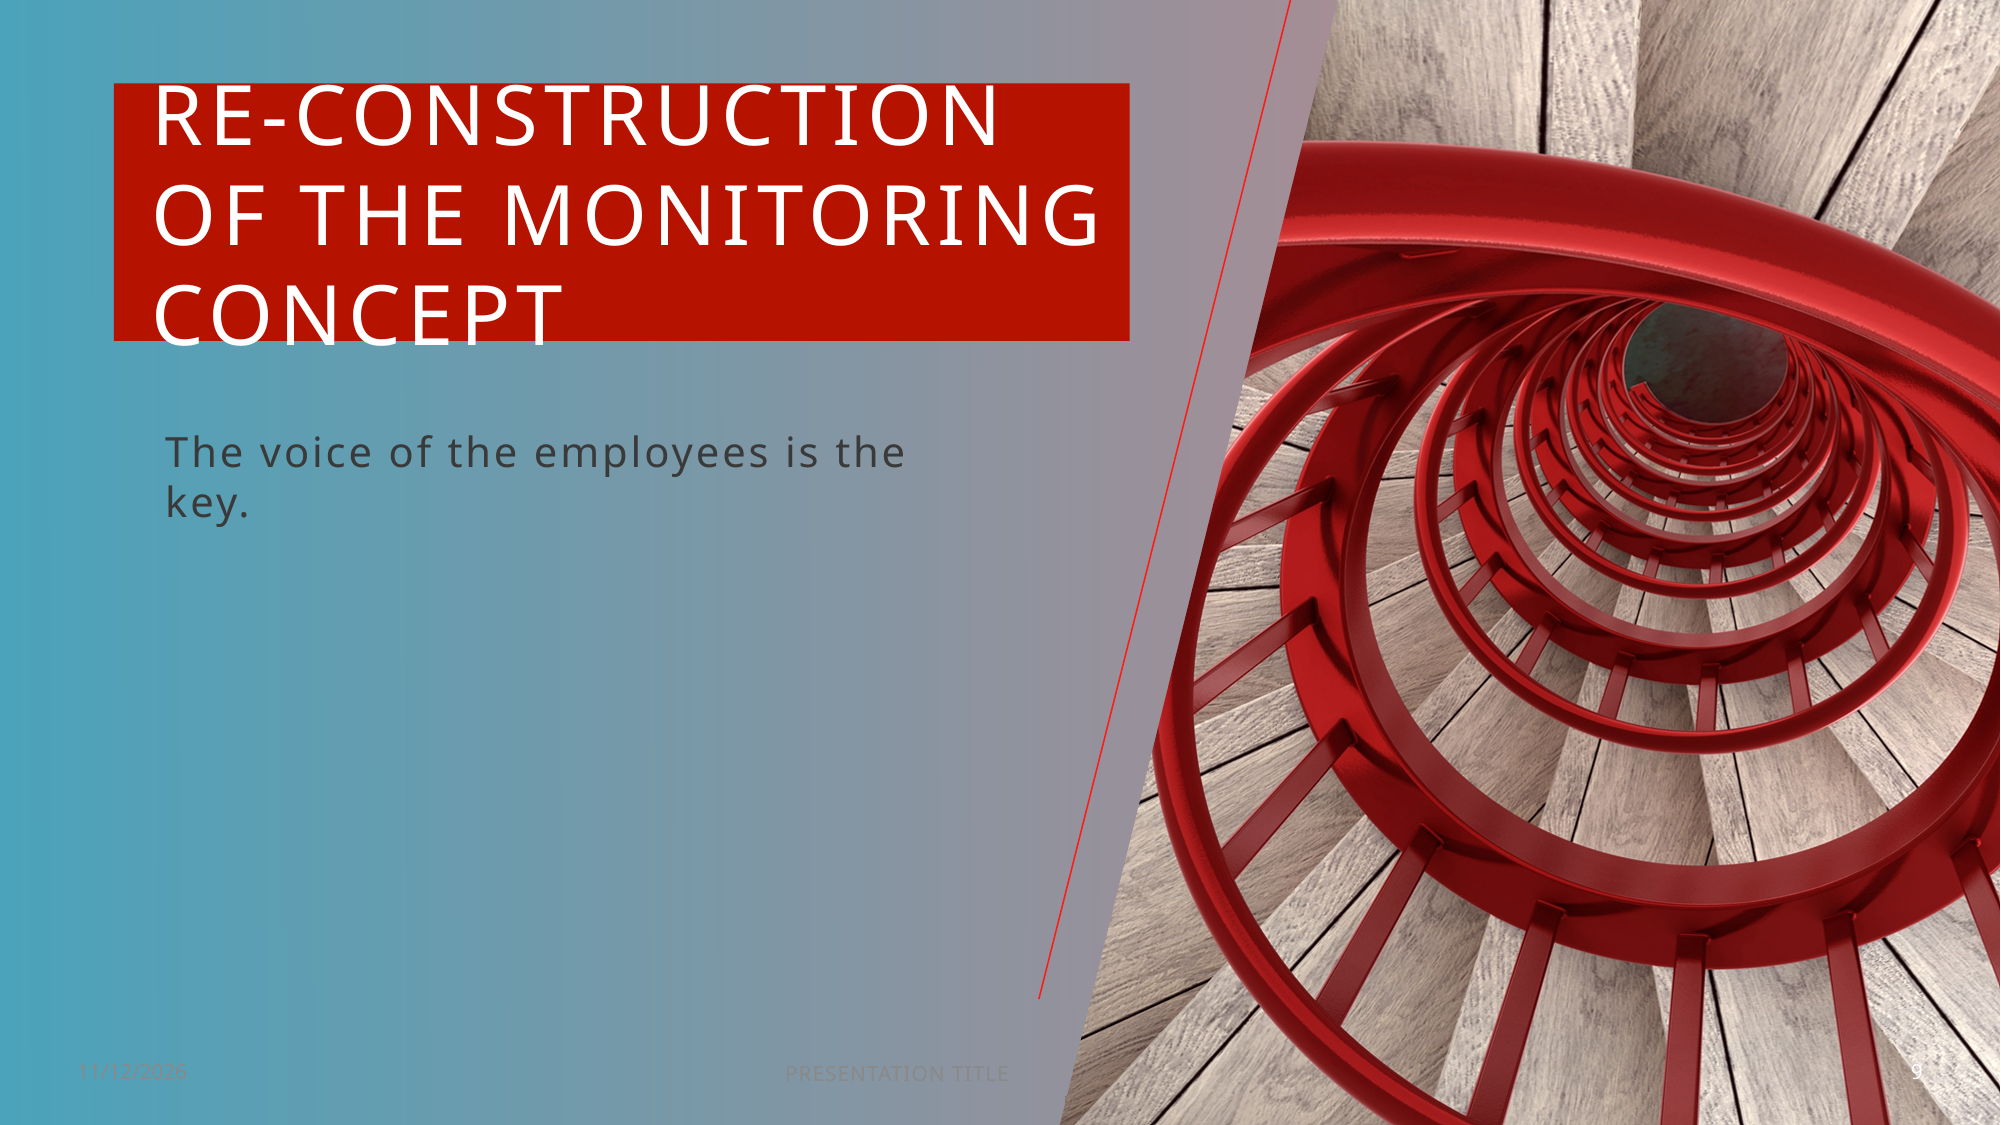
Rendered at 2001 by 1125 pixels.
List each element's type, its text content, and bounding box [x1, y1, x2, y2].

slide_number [62, 1042, 347, 1103]
title RE-CONSTRUCTION OF THE MONITORING CONCEPT [113, 83, 1059, 341]
subtitle The voice of the employees is the key. [150, 418, 940, 1000]
footer PRESENTATION TITLE [664, 1042, 1024, 1103]
picture [1059, 0, 2000, 1125]
